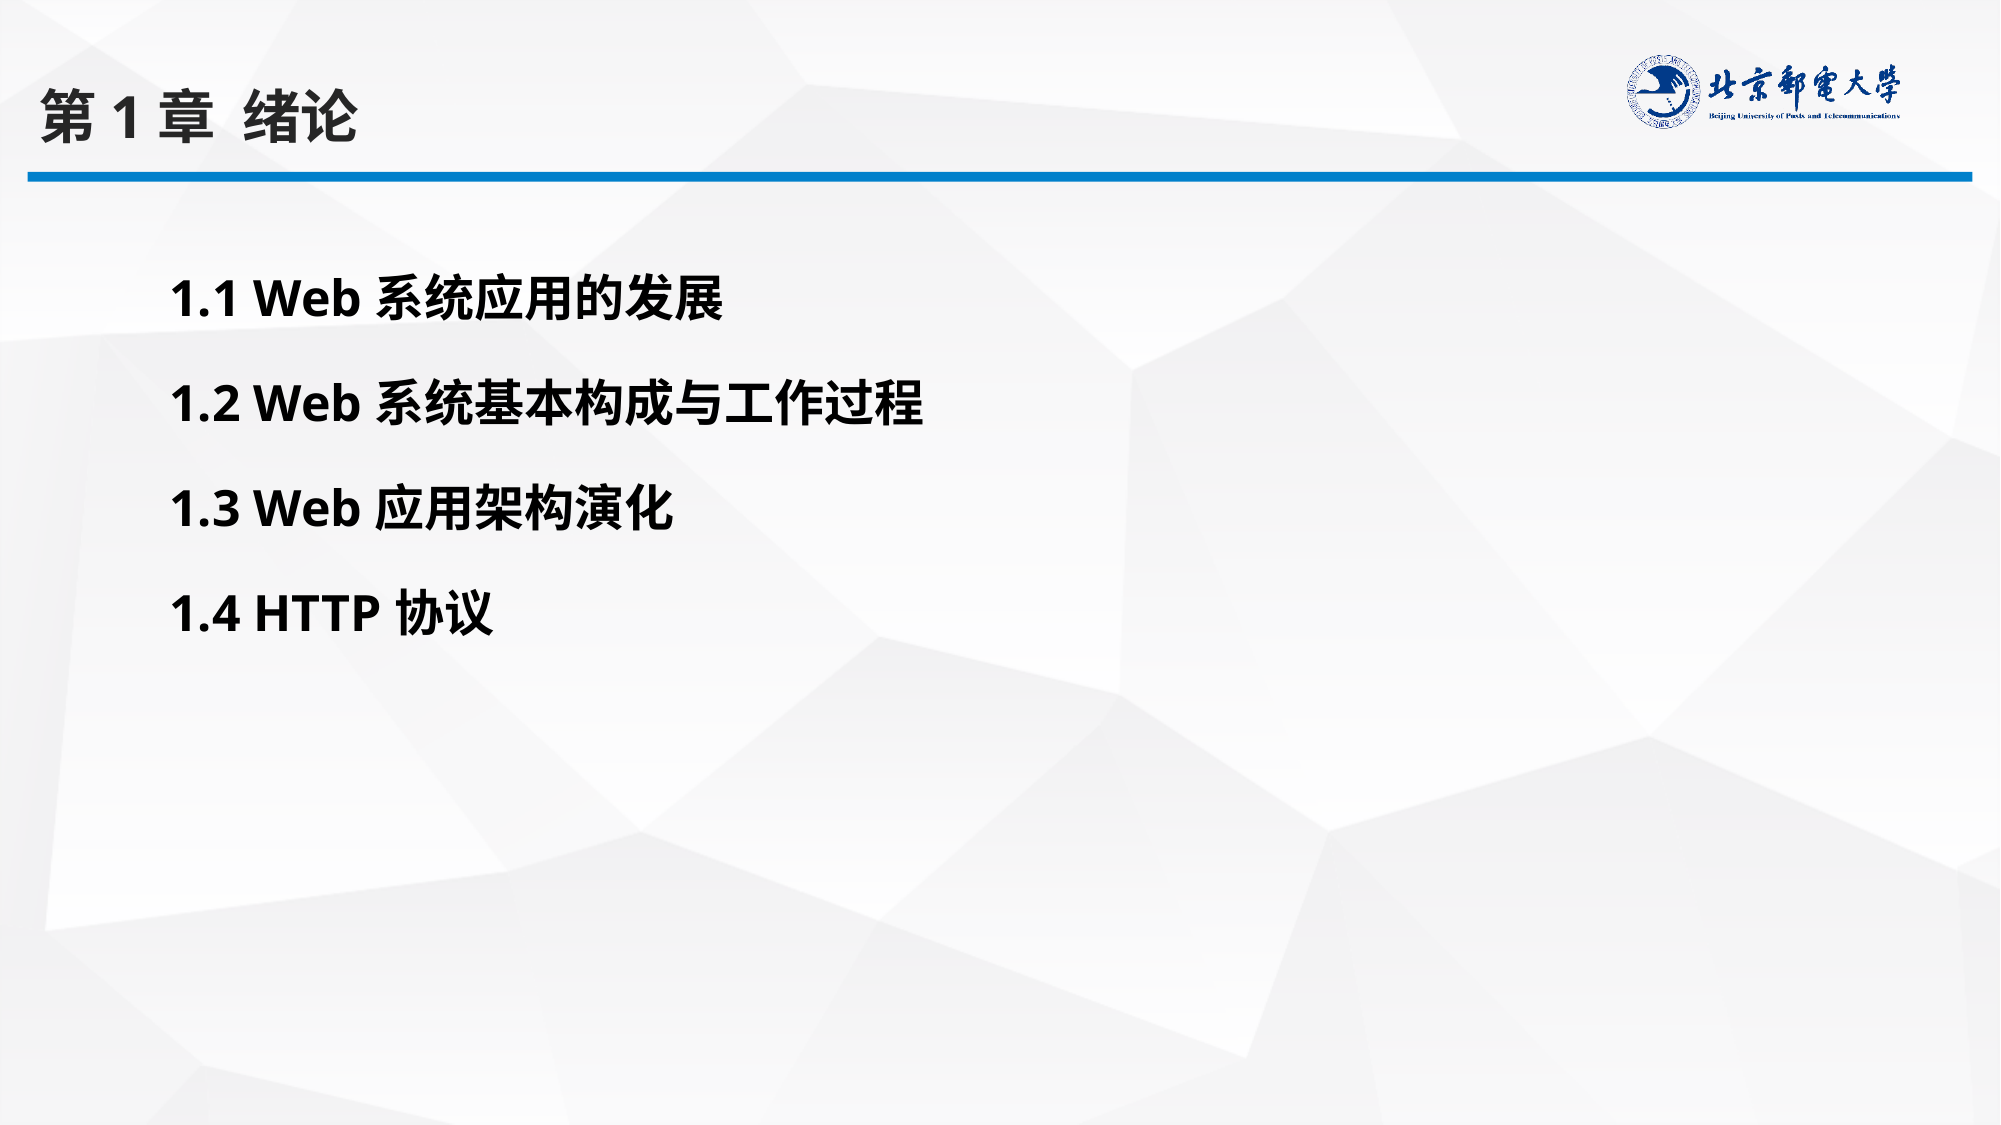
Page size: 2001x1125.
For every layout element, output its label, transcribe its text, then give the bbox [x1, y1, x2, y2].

picture [0, 0, 2000, 1125]
text_box [26, 171, 1973, 183]
text_box 1.1 Web系统应用的发展 1.2 Web系统基本构成与工作过程 1.3 Web应用架构演化 1.4 HTTP协议 [154, 228, 940, 649]
text_box 第1章 绪论 [23, 73, 794, 158]
